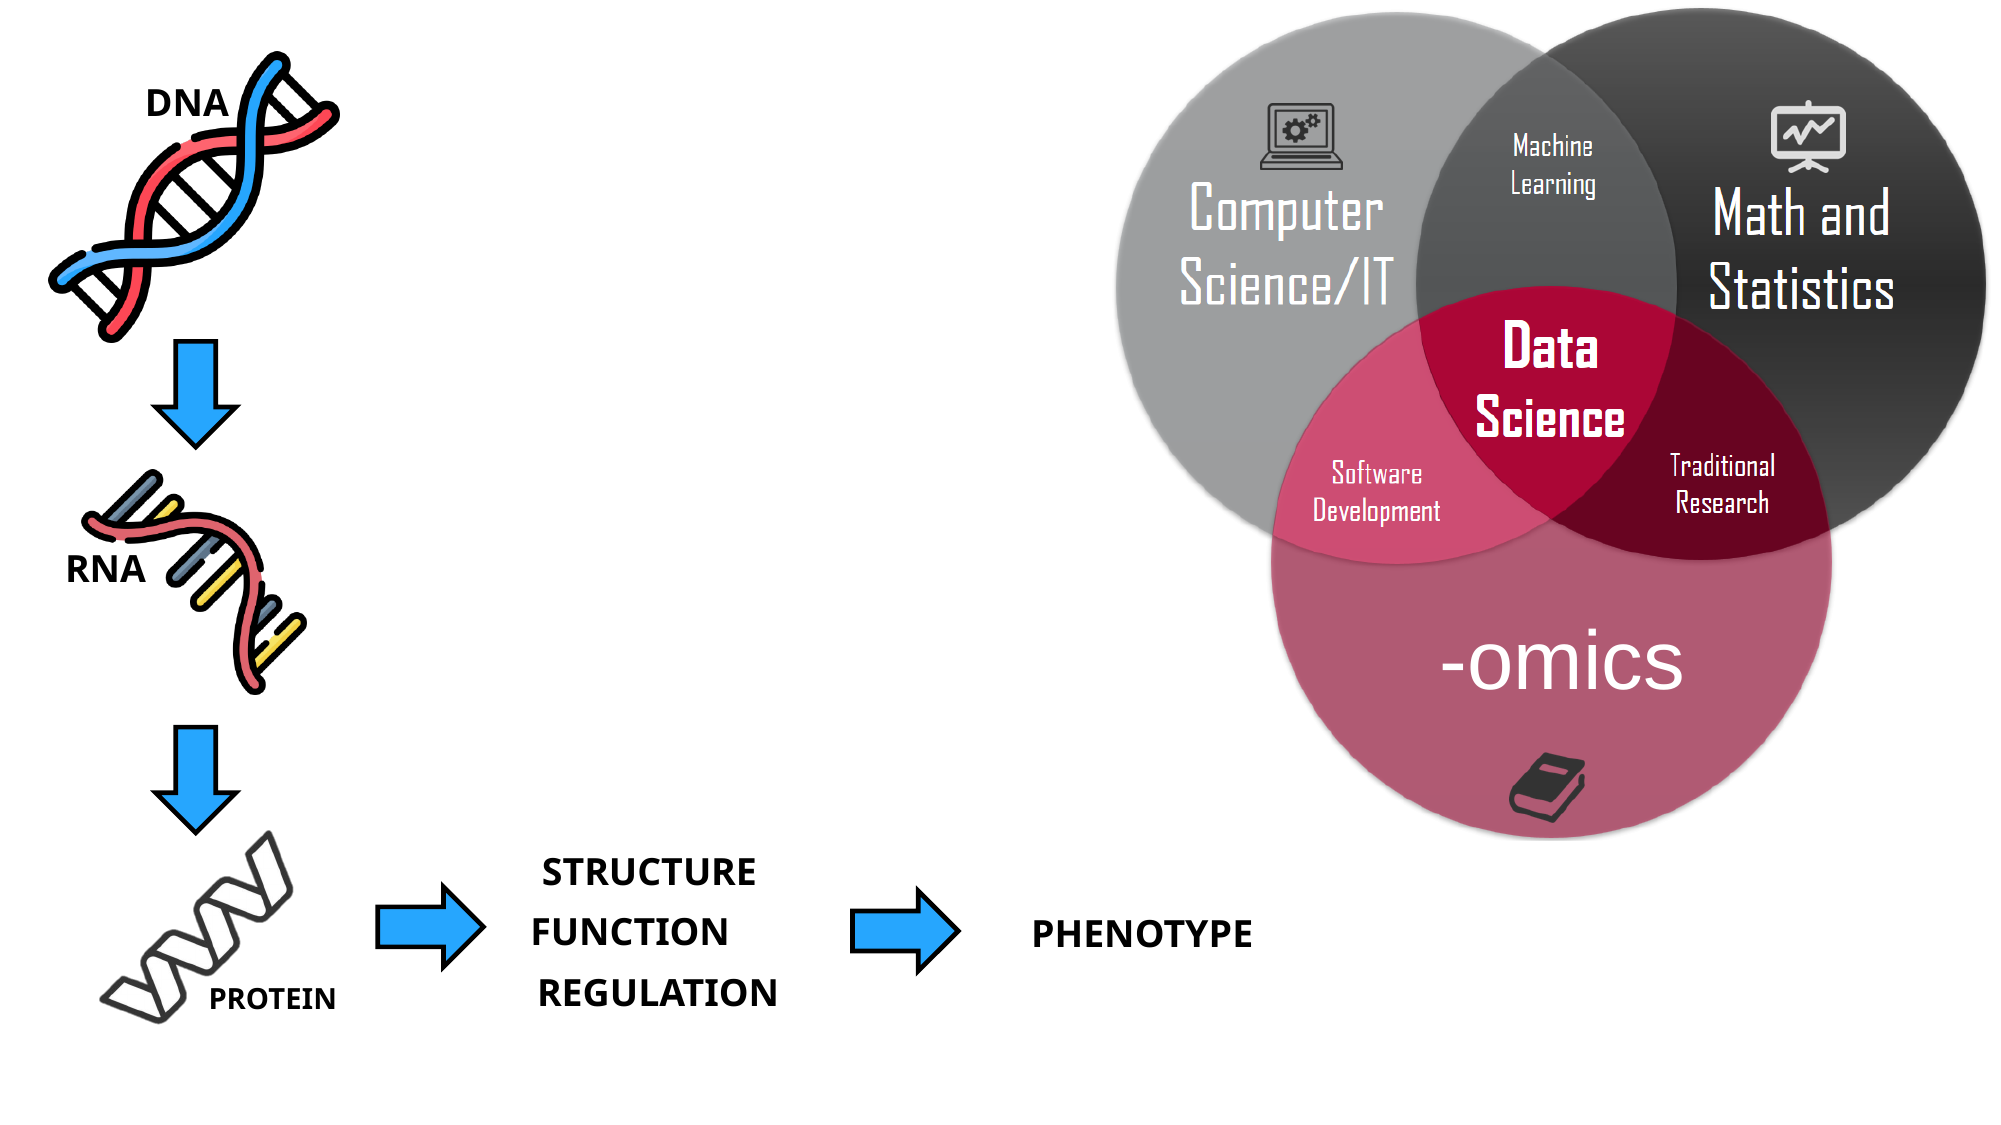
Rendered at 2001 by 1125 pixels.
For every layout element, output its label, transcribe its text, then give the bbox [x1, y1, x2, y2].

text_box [510, 840, 807, 1022]
text_box PHENOTYPE [1016, 902, 1269, 963]
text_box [1078, 2, 2000, 841]
text_box [851, 888, 960, 974]
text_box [48, 51, 359, 1045]
text_box [376, 884, 485, 970]
